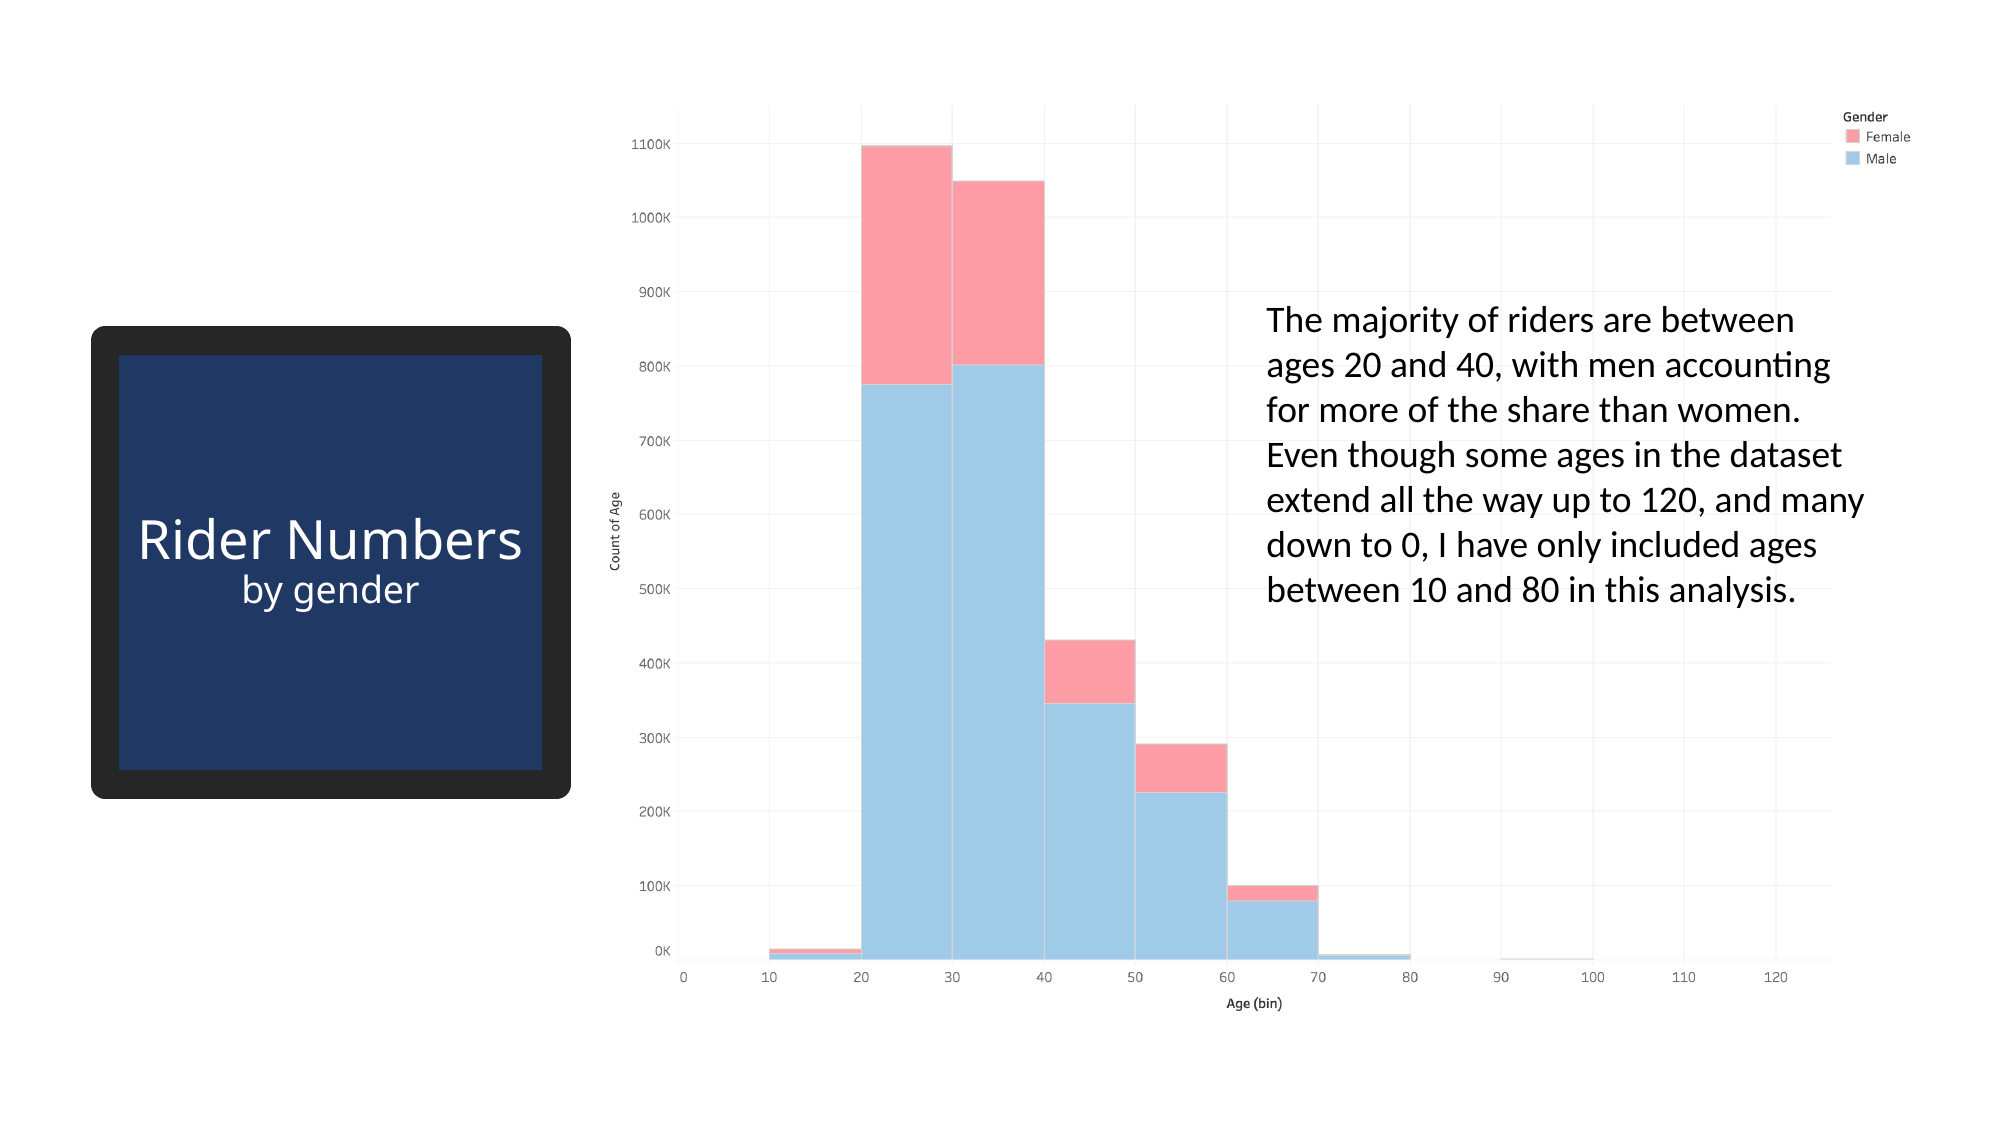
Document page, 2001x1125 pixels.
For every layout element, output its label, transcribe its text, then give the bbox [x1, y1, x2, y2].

title Rider Numbers by gender [105, 340, 557, 785]
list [597, 105, 1995, 1020]
